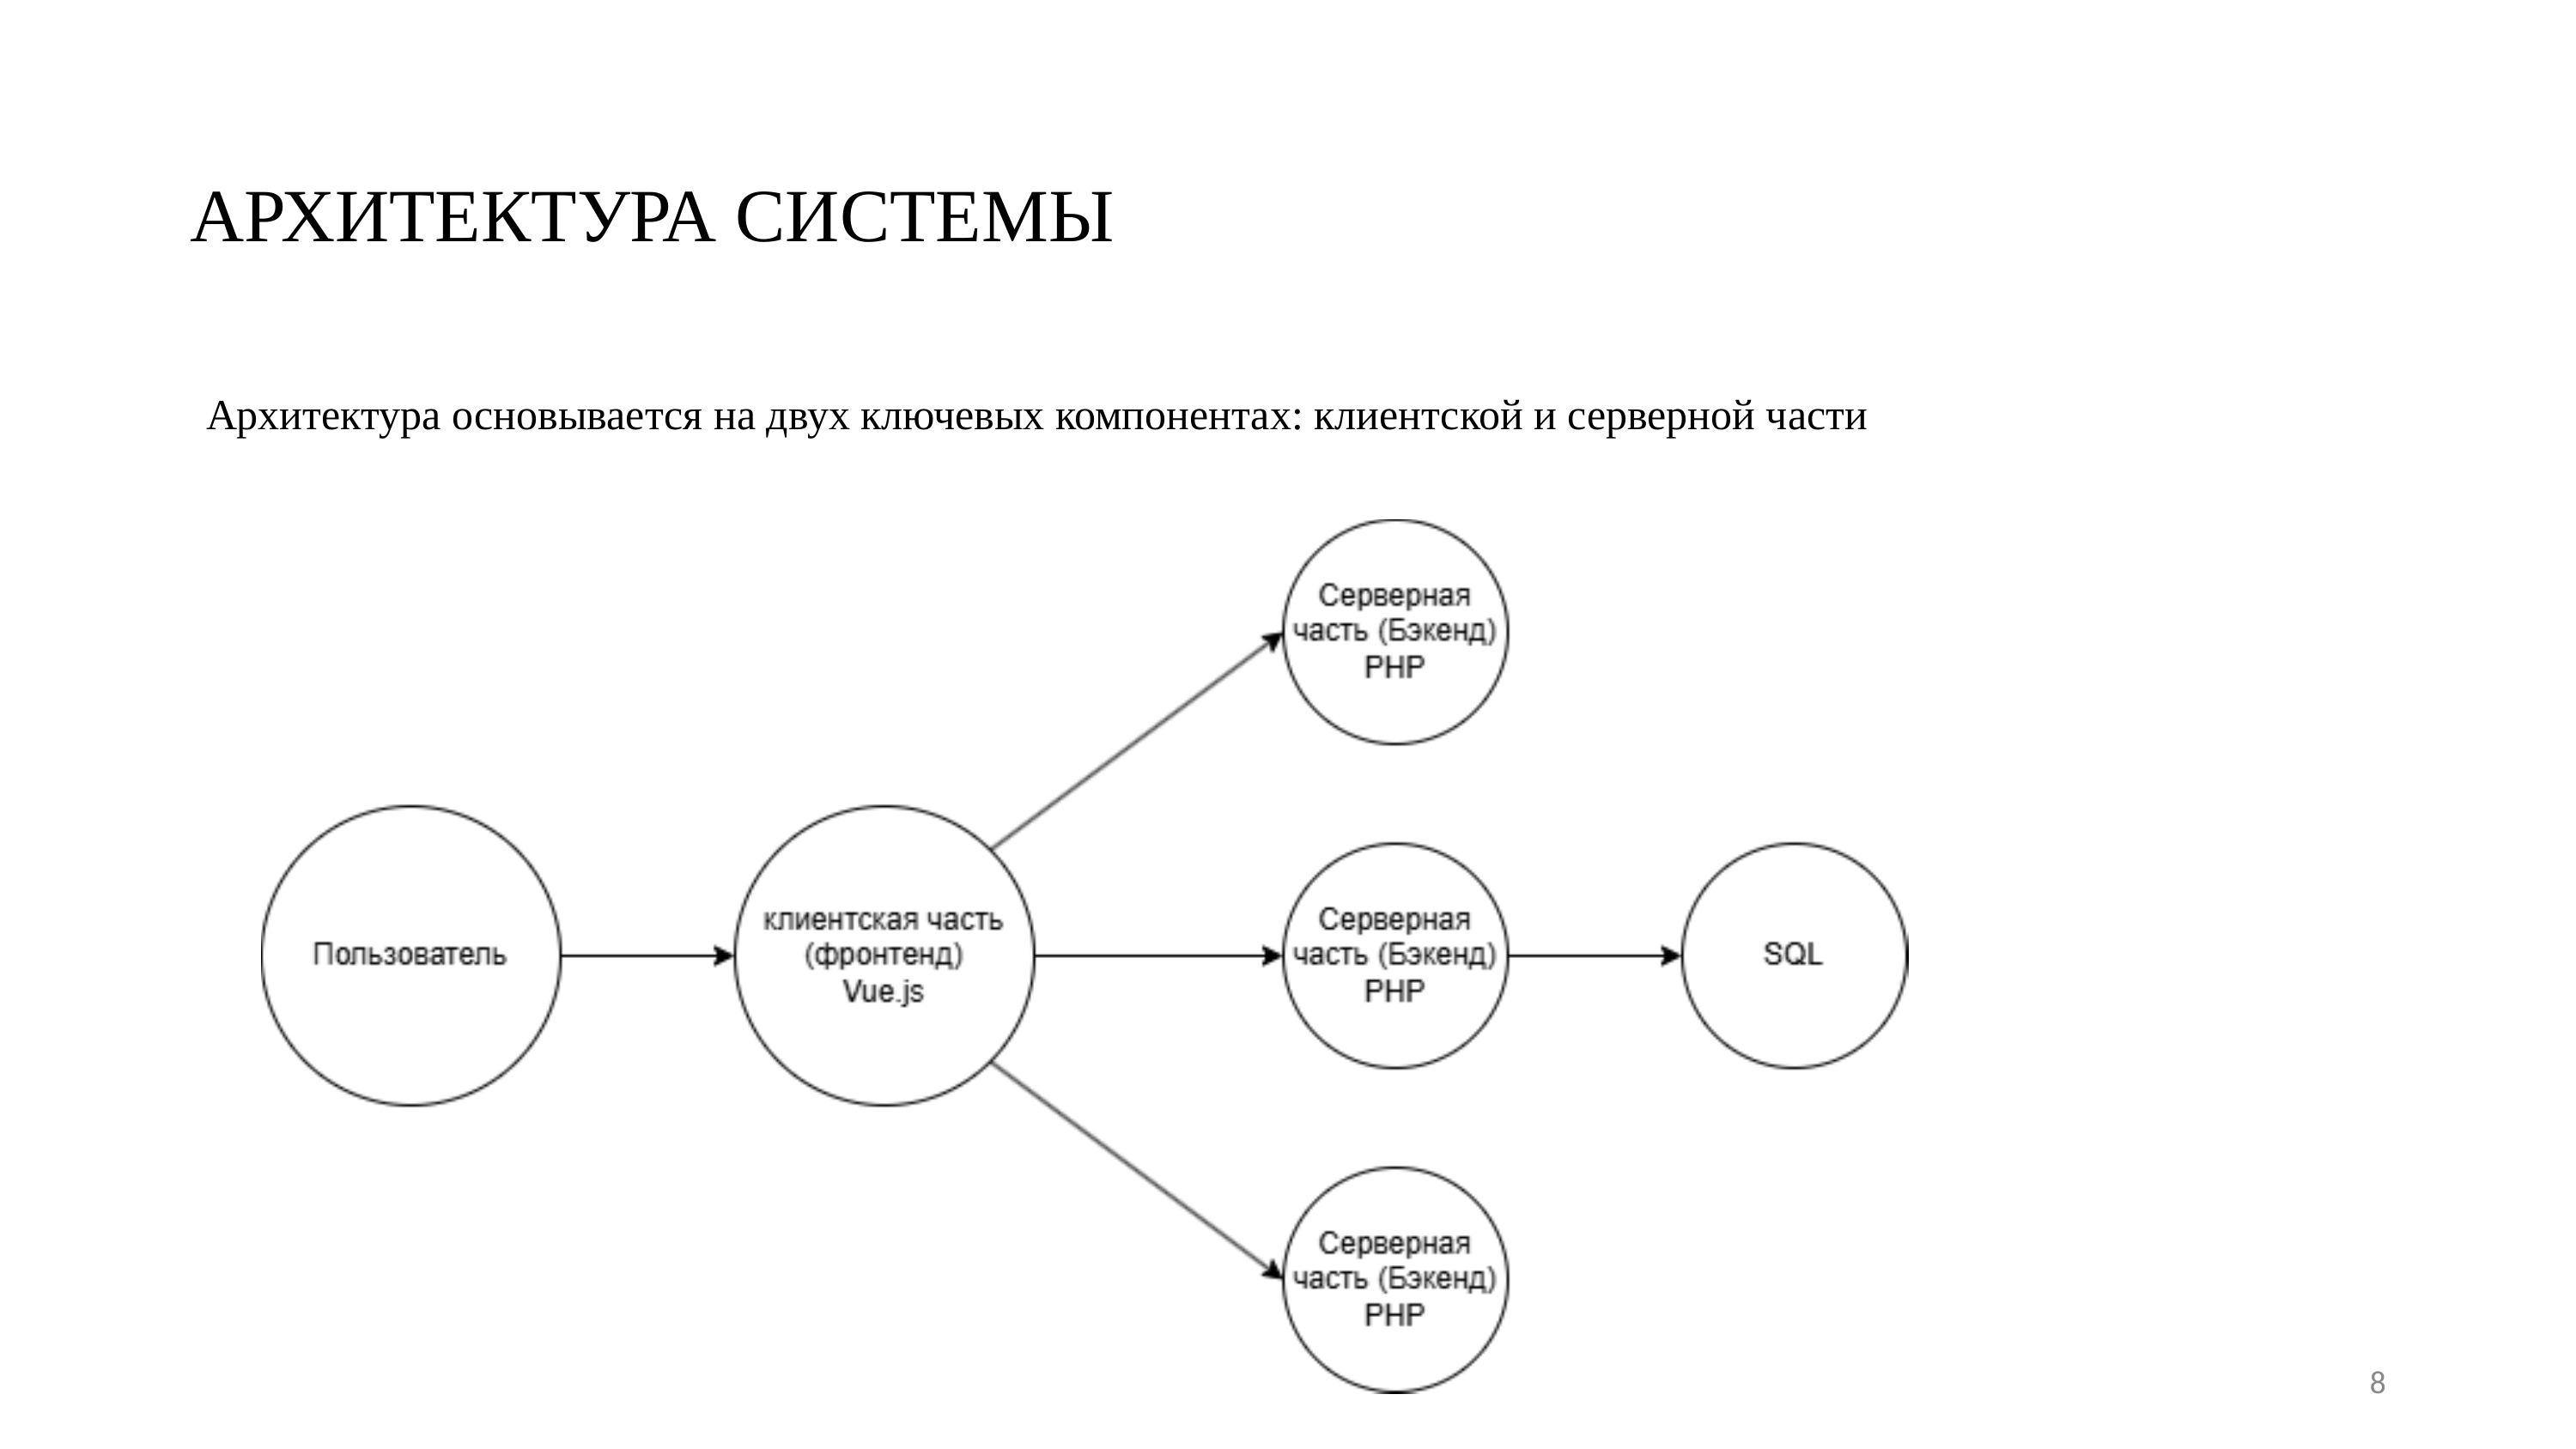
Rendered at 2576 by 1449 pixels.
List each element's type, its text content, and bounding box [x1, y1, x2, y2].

slide_number 8 [1819, 1343, 2399, 1420]
title АРХИТЕКТУРА СИСТЕМЫ [177, 76, 2399, 357]
picture [260, 518, 1909, 1394]
list Архитектура основывается на двух ключевых компонентах: клиентской и серверной части [177, 385, 2399, 501]
